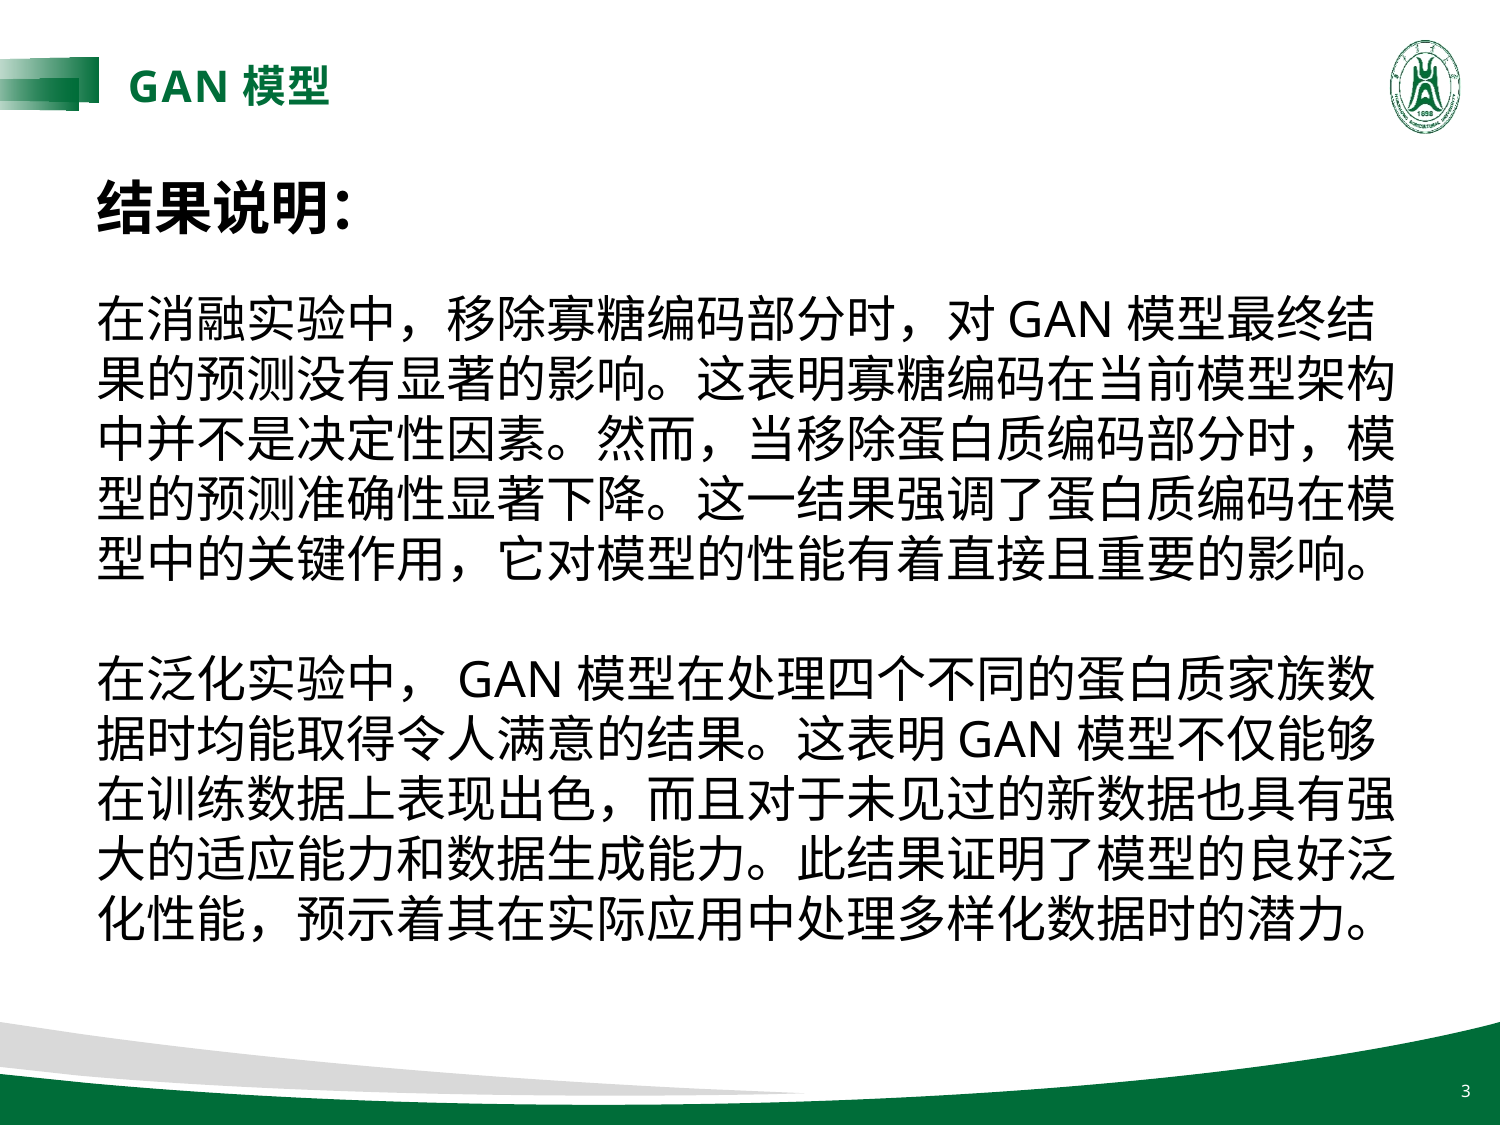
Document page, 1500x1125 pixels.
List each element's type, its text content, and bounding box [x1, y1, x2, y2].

text_box 结果说明： [81, 163, 1239, 249]
slide_number 3 [1148, 1062, 1486, 1122]
text_box 在消融实验中，移除寡糖编码部分时，对GAN模型最终结果的预测没有显著的影响。这表明寡糖编码在当前模型架构中并不是决定性因素。然而，当移除蛋白质编码部分时，模型的预测准确性显著下降。这一结果强调了蛋白质编码在模型中的关键作用，它对模型的性能有着直接且重要的影响。 在泛化实验中，GAN模型在处理四个不同的蛋白质家族数据时均能取得令人满意的结果。这表明GAN模型不仅能够在训练数据上表现出色，而且对于未见过的新数据也具有强大的适应能力和数据生成能力。此结果证明了模型的良好泛化性能，预示着其在实际应用中处理多样化数据时的潜力。 [81, 280, 1437, 956]
picture [1385, 33, 1464, 137]
text_box GAN模型 [113, 51, 929, 120]
